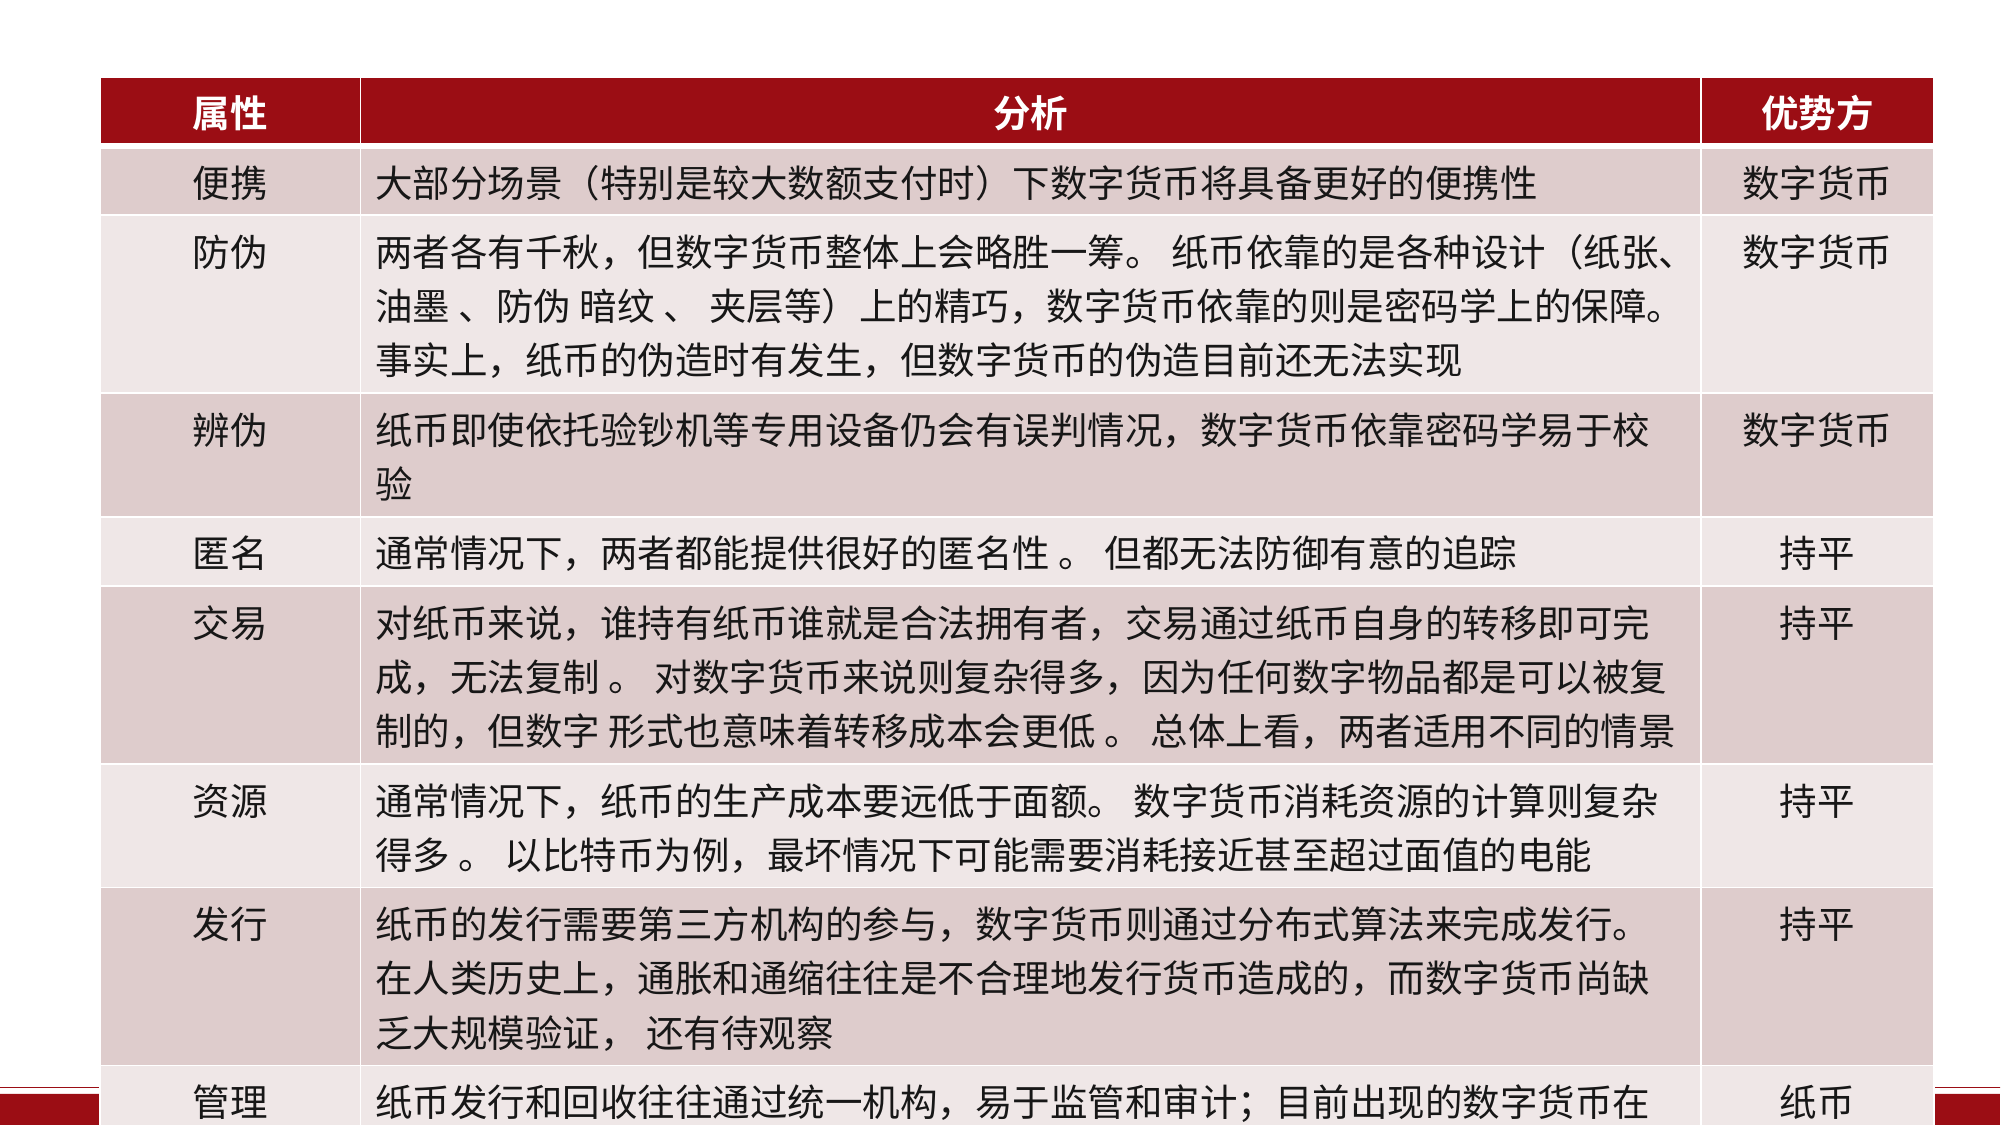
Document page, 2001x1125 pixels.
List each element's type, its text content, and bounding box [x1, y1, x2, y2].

table_cell 交易 [101, 587, 360, 763]
table_cell 管理 [101, 1066, 360, 1125]
table_header 优势方 [1702, 78, 1933, 143]
table_cell 资源 [101, 765, 360, 887]
table_cell 大部分场景（特别是较大数额支付时）下数字货币将具备更好的便携性 [361, 149, 1700, 214]
table_cell 防伪 [101, 216, 360, 392]
table_cell 数字货币 [1702, 394, 1933, 516]
table_cell 纸币的发行需要第三方机构的参与，数字货币则通过分布式算法来完成发行。 在人类历史上，通胀和通缩往往是不合理地发行货币造成的，而数字货币尚缺乏大规模验证， 还有待观察 [361, 888, 1700, 1065]
table_cell 辨伪 [101, 394, 360, 516]
table_cell 纸币 [1702, 1066, 1933, 1125]
table_cell 便携 [101, 149, 360, 214]
table_cell 发行 [101, 888, 360, 1065]
table_cell 通常情况下，两者都能提供很好的匿名性 。 但都无法防御有意的追踪 [361, 518, 1700, 585]
table_cell 通常情况下，纸币的生产成本要远低于面额。 数字货币消耗资源的计算则复杂得多 。 以比特币为例，最坏情况下可能需要消耗接近甚至超过面值的电能 [361, 765, 1700, 887]
table_cell 持平 [1702, 765, 1933, 887]
table_header 分析 [361, 78, 1700, 143]
table_cell 两者各有千秋，但数字货币整体上会略胜一筹。 纸币依靠的是各种设计（纸张、油墨 、防伪 暗纹 、 夹层等）上的精巧，数字货币依靠的则是密码学上的保障。 事实上，纸币的伪造时有发生，但数字货币的伪造目前还无法实现 [361, 216, 1700, 392]
table_cell 持平 [1702, 888, 1933, 1065]
table_cell 纸币发行和回收往往通过统一机构，易于监管和审计；目前出现的数字货币在这方面 还缺乏足够支持和验证 [361, 1066, 1700, 1125]
table_cell 持平 [1702, 587, 1933, 763]
table_cell 匿名 [101, 518, 360, 585]
table_cell 对纸币来说，谁持有纸币谁就是合法拥有者，交易通过纸币自身的转移即可完成，无法复制 。 对数字货币来说则复杂得多，因为任何数字物品都是可以被复制的，但数字 形式也意味着转移成本会更低 。 总体上看，两者适用不同的情景 [361, 587, 1700, 763]
table_cell 数字货币 [1702, 216, 1933, 392]
table_header 属性 [101, 78, 360, 143]
table_cell 数字货币 [1702, 149, 1933, 214]
table_cell 纸币即使依托验钞机等专用设备仍会有误判情况，数字货币依靠密码学易于校验 [361, 394, 1700, 516]
table_cell 持平 [1702, 518, 1933, 585]
